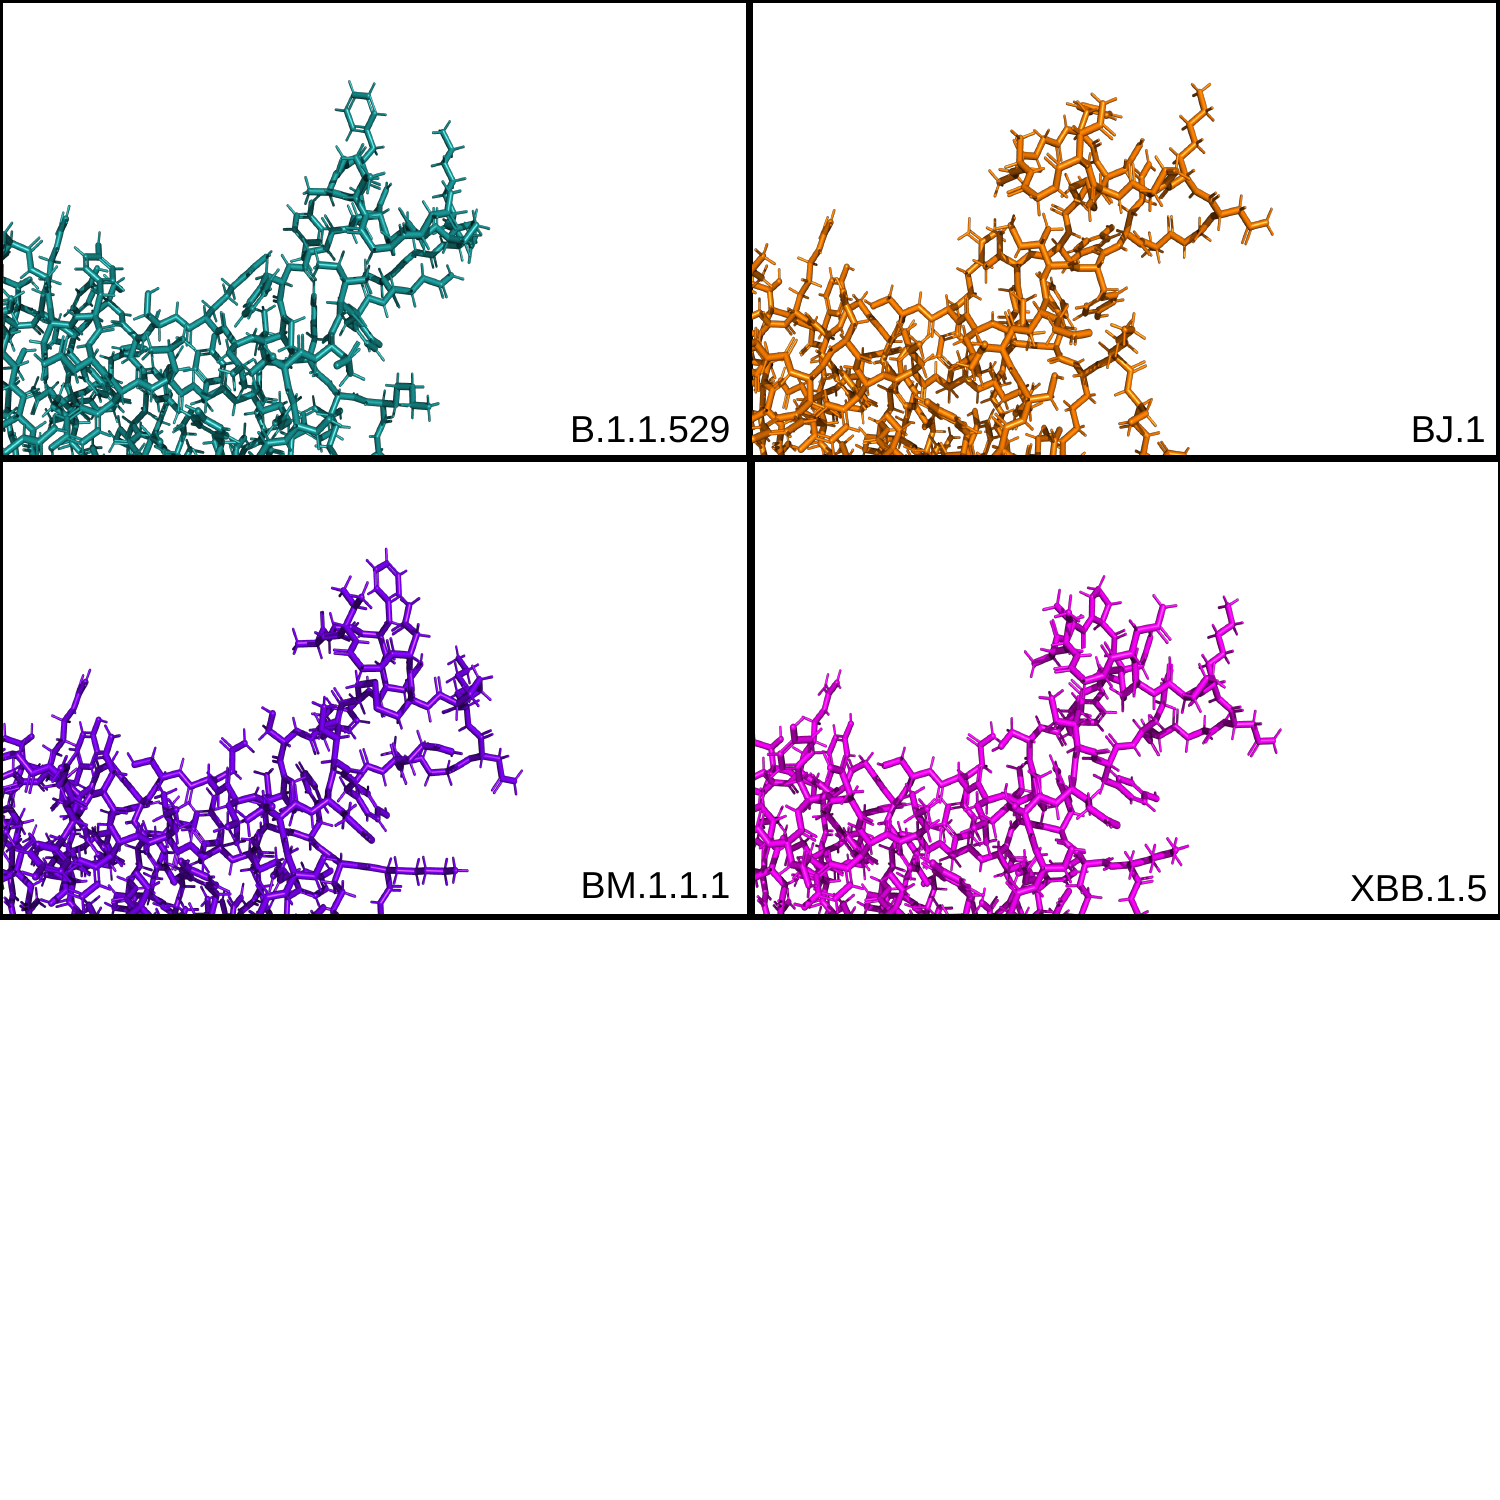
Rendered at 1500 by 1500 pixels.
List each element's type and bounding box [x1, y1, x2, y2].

text_box [0, 0, 748, 457]
text_box [748, 0, 1500, 457]
text_box [751, 457, 1500, 918]
text_box [0, 457, 751, 918]
